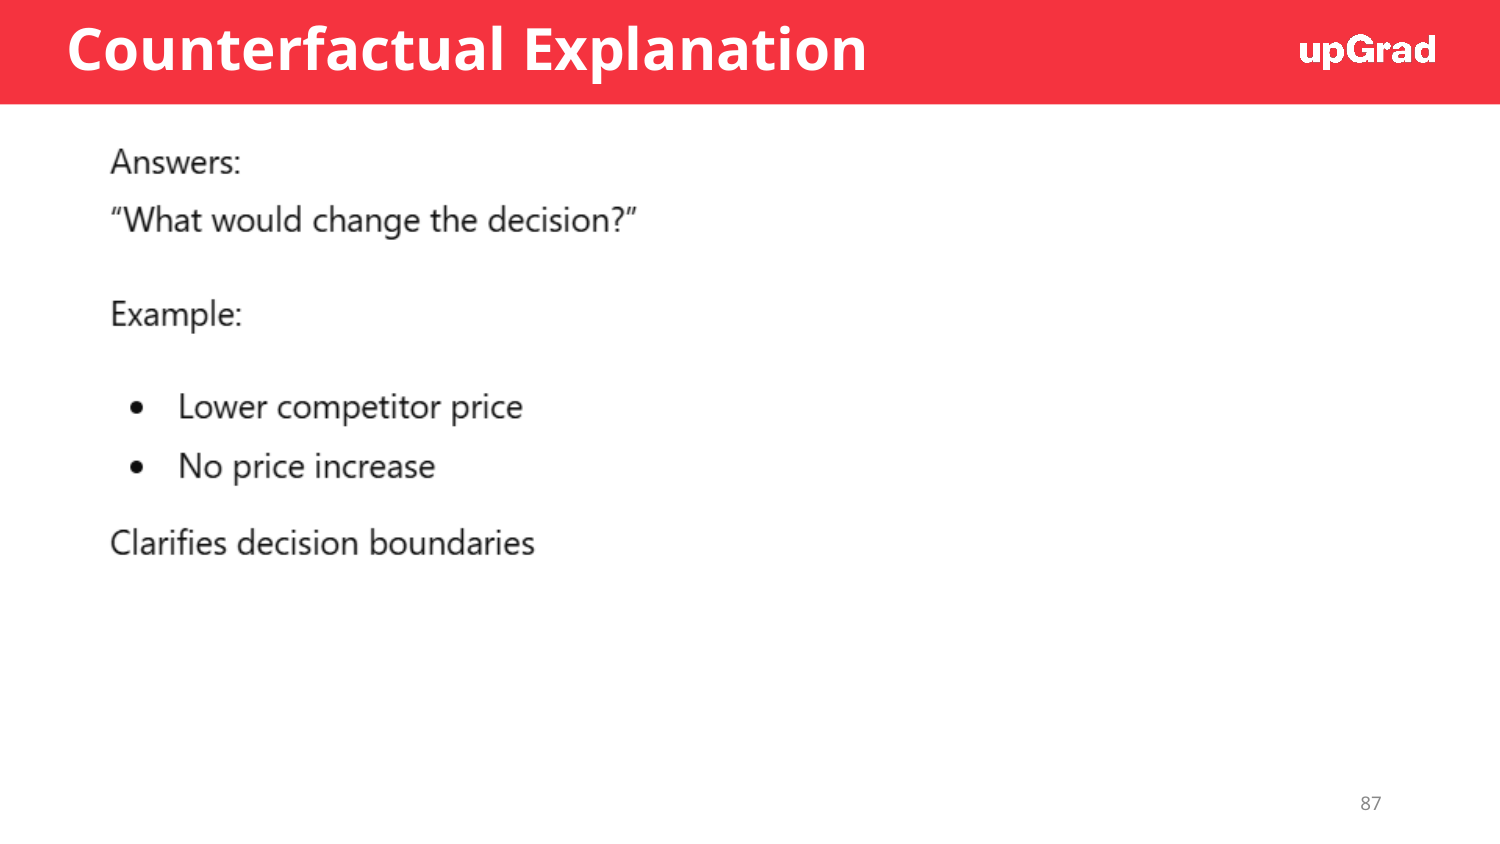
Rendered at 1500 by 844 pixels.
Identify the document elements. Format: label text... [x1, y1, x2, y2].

picture [1300, 34, 1435, 70]
title Counterfactual Explanation [51, 20, 931, 83]
picture [78, 127, 931, 577]
slide_number 87 [1059, 782, 1397, 827]
